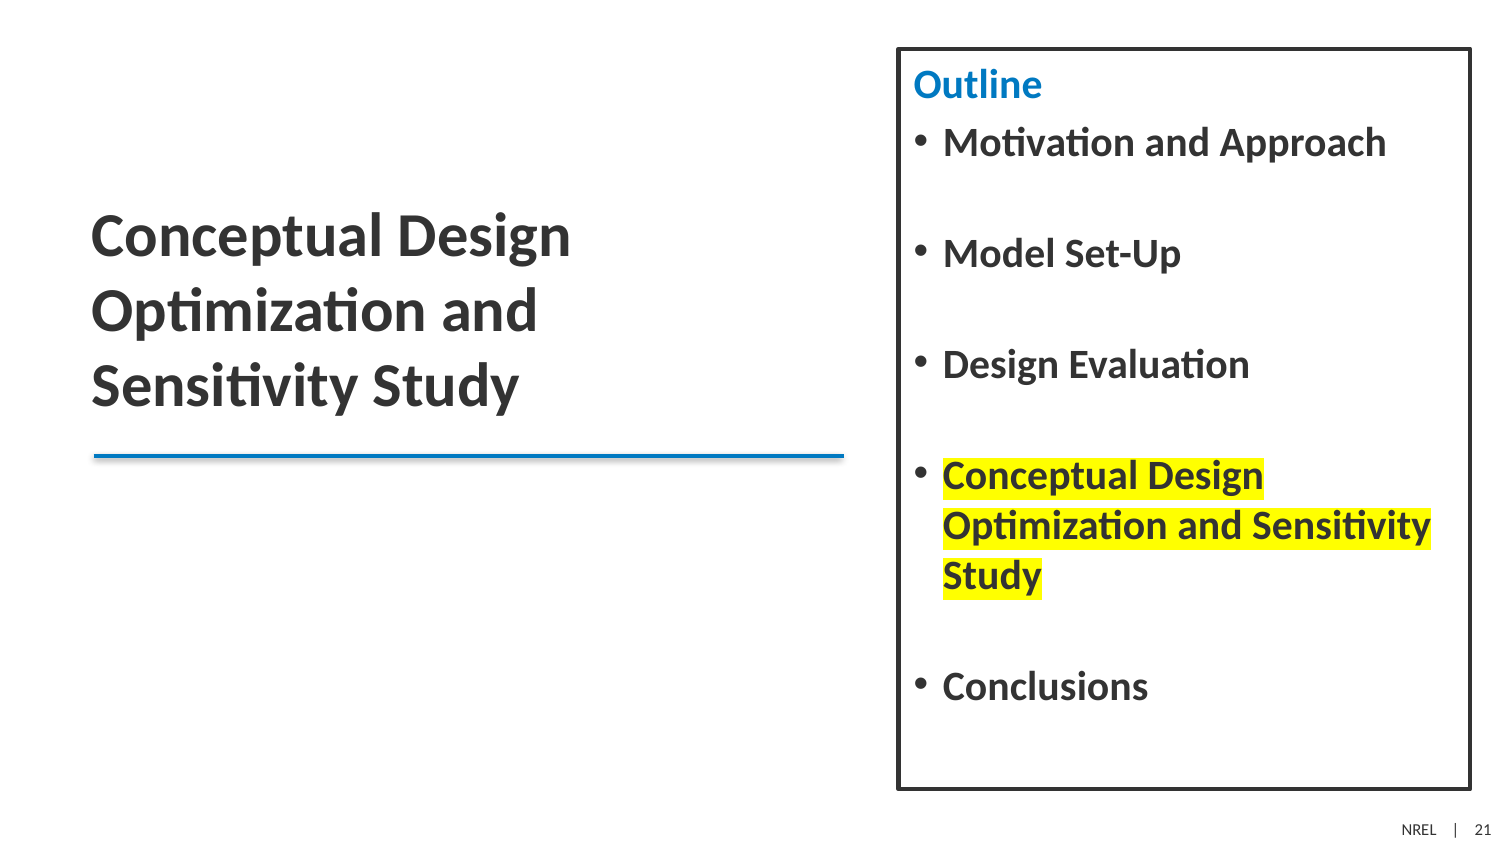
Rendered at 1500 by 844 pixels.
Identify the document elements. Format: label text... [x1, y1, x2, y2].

list Conceptual Design Optimization and Sensitivity Study [76, 205, 725, 427]
text_box Outline Motivation and Approach Model Set-Up Design Evaluation Conceptual Design Optimization and Sensitivity Study Conclusions [896, 47, 1472, 791]
